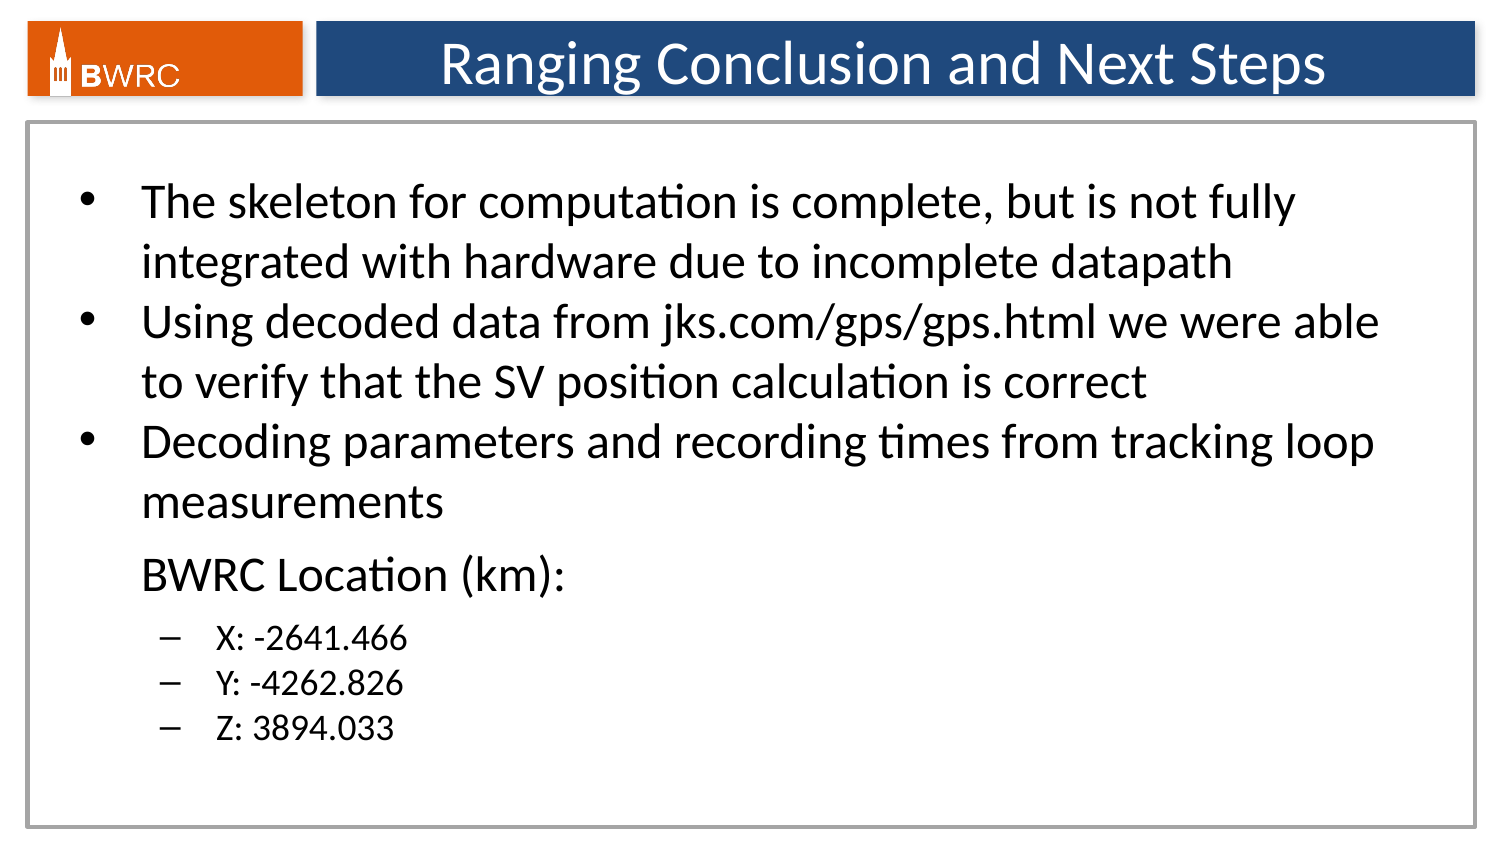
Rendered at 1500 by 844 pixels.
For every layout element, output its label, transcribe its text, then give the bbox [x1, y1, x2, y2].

list The skeleton for computation is complete, but is not fully integrated with hardware due to incomplete datapath Using decoded data from jks.com/gps/gps.html we were able to verify that the SV position calculation is correct Decoding parameters and recording times from tracking loop measurements BWRC Location (km): X: -2641.466 Y: -4262.826 Z: 3894.033 [51, 153, 1449, 811]
picture [50, 26, 191, 101]
title Ranging Conclusion and Next Steps [318, 22, 1449, 97]
